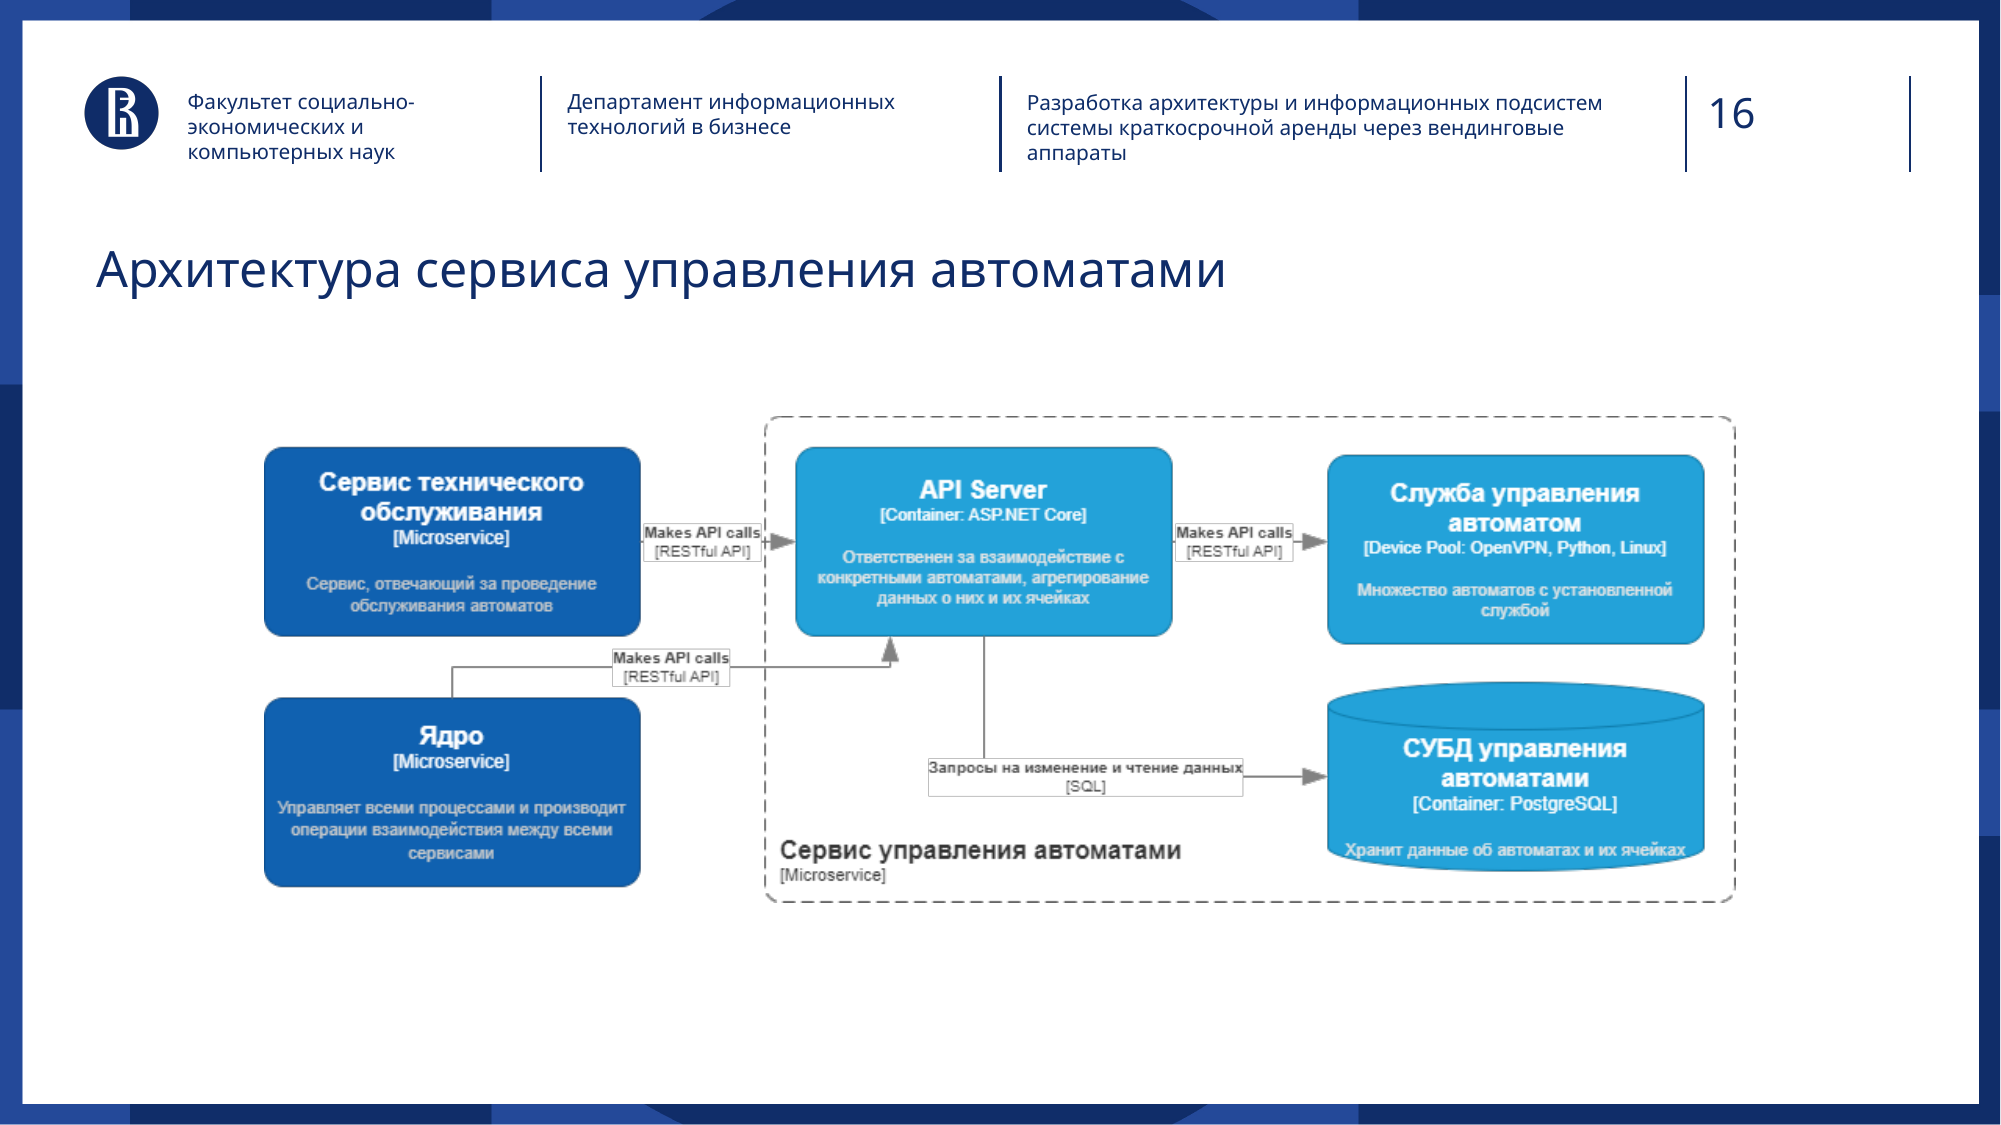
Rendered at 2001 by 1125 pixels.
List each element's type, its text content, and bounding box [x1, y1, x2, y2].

title Архитектура сервиса управления автоматами [96, 237, 1555, 365]
list Разработка архитектуры и информационных подсистем системы краткосрочной аренды через вендинговые аппараты [1026, 90, 1605, 157]
list Департамент информационных технологий в бизнесе [567, 88, 941, 156]
picture [0, 0, 2001, 1125]
list Факультет социально-экономических и компьютерных наук [187, 88, 525, 157]
